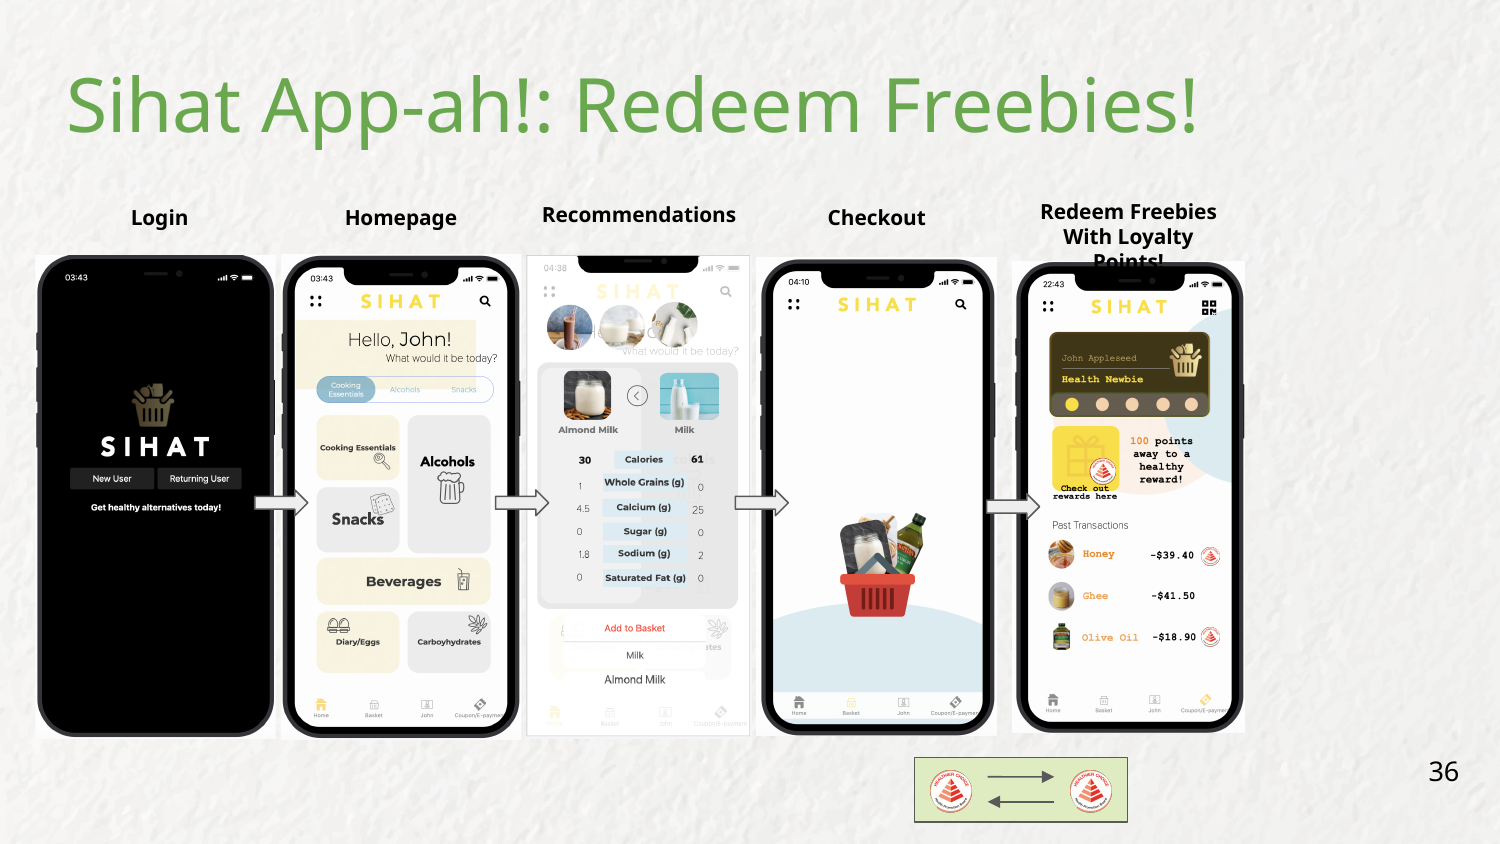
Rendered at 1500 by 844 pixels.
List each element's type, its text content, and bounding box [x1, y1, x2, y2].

text_box [1002, 500, 1007, 514]
text_box Homepage [285, 192, 517, 243]
text_box Recommendations [523, 189, 755, 240]
slide_number 36 [1384, 739, 1475, 804]
picture [0, 0, 1500, 844]
text_box Redeem Freebies With Loyalty Points! [1012, 183, 1245, 260]
text_box Login [43, 192, 276, 243]
text_box Checkout [760, 192, 993, 243]
title Sihat App-ah!: Redeem Freebies! [51, 42, 1237, 137]
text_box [914, 757, 1128, 823]
